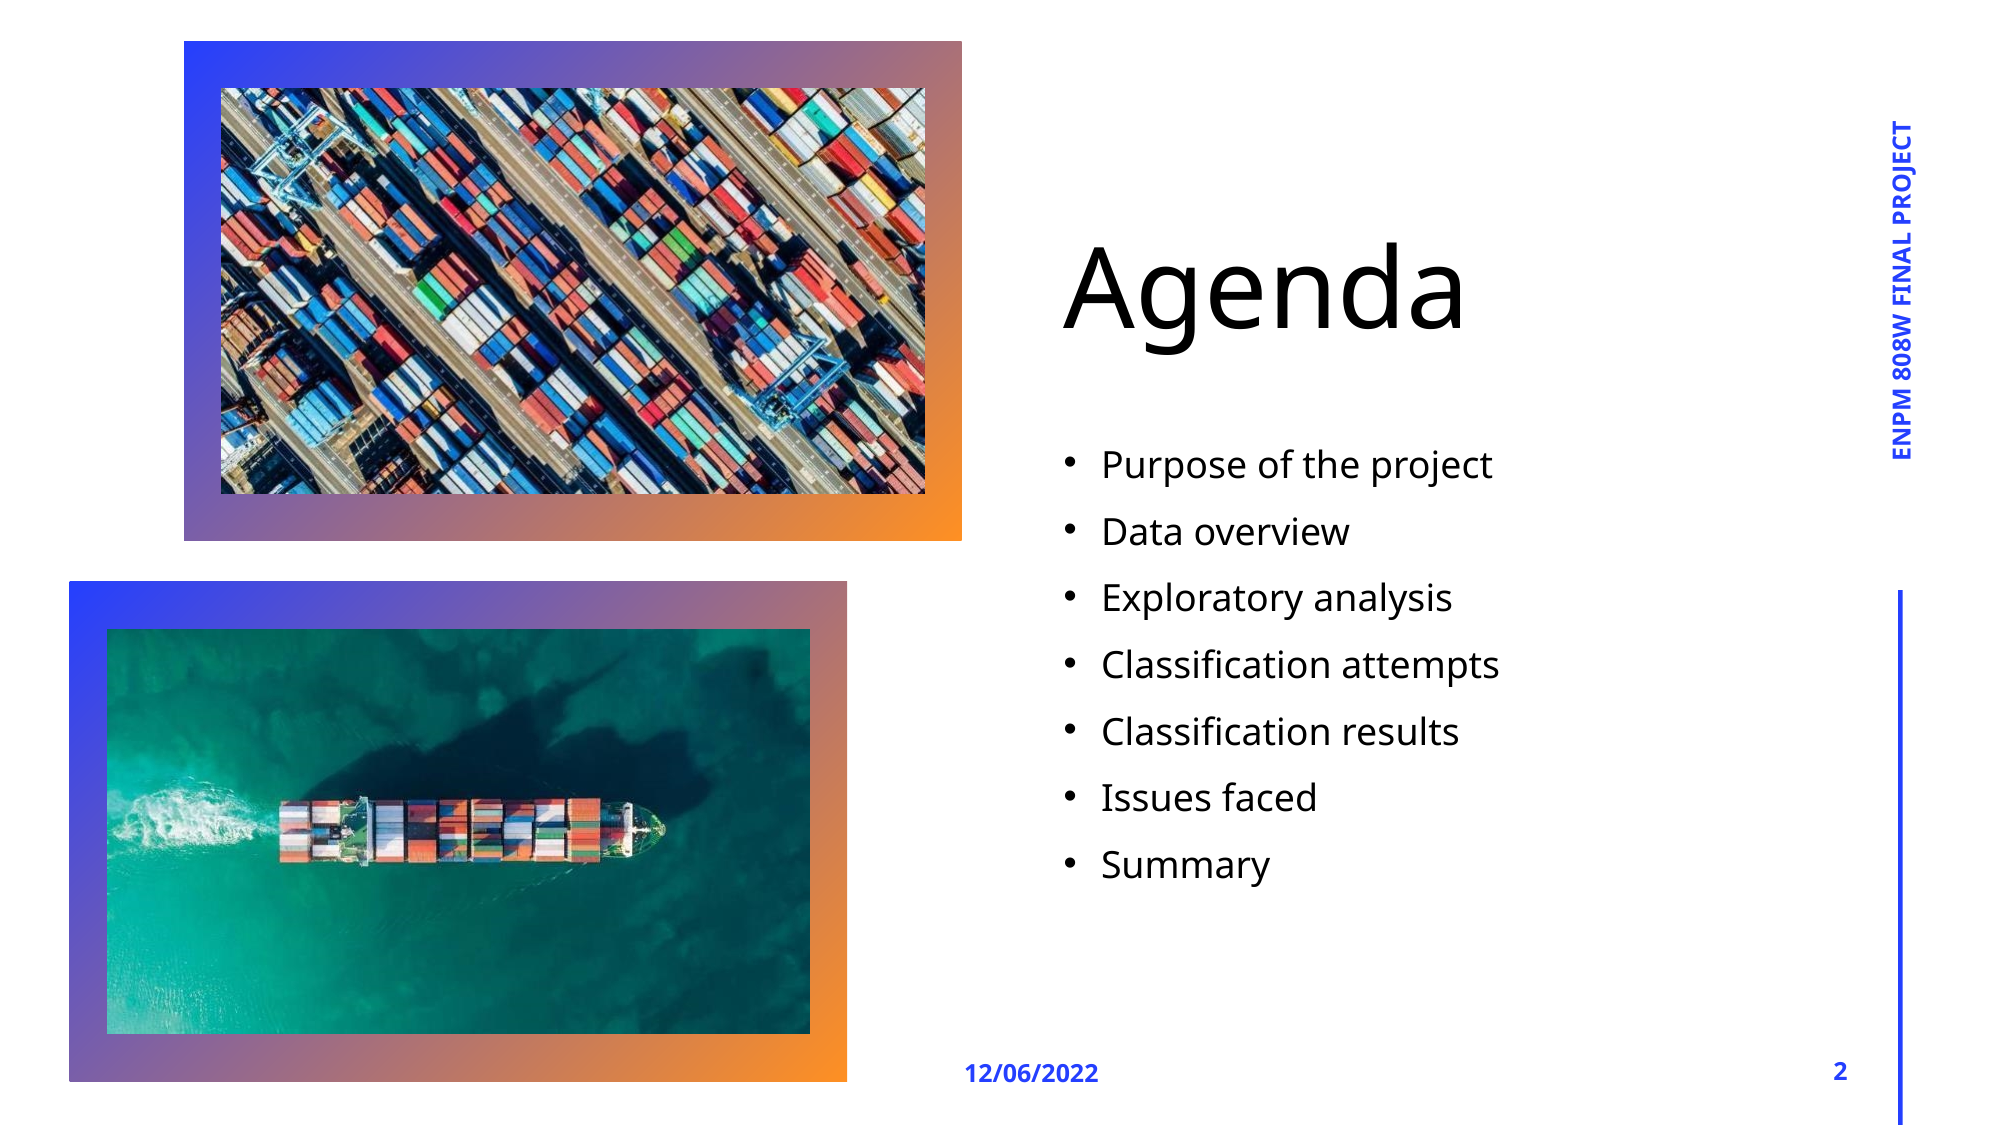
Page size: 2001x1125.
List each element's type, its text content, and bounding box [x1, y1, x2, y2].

footer ENPM 808W FINAL PROJECT [1870, 0, 1931, 583]
title Agenda [1048, 41, 1777, 364]
picture [107, 628, 810, 1035]
picture [221, 88, 925, 494]
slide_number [949, 1042, 1400, 1103]
slide_number 2 [1412, 1042, 1863, 1103]
list Purpose of the project Data overview Exploratory analysis Classification attempts Classification results Issues faced Summary [1048, 434, 1777, 1043]
